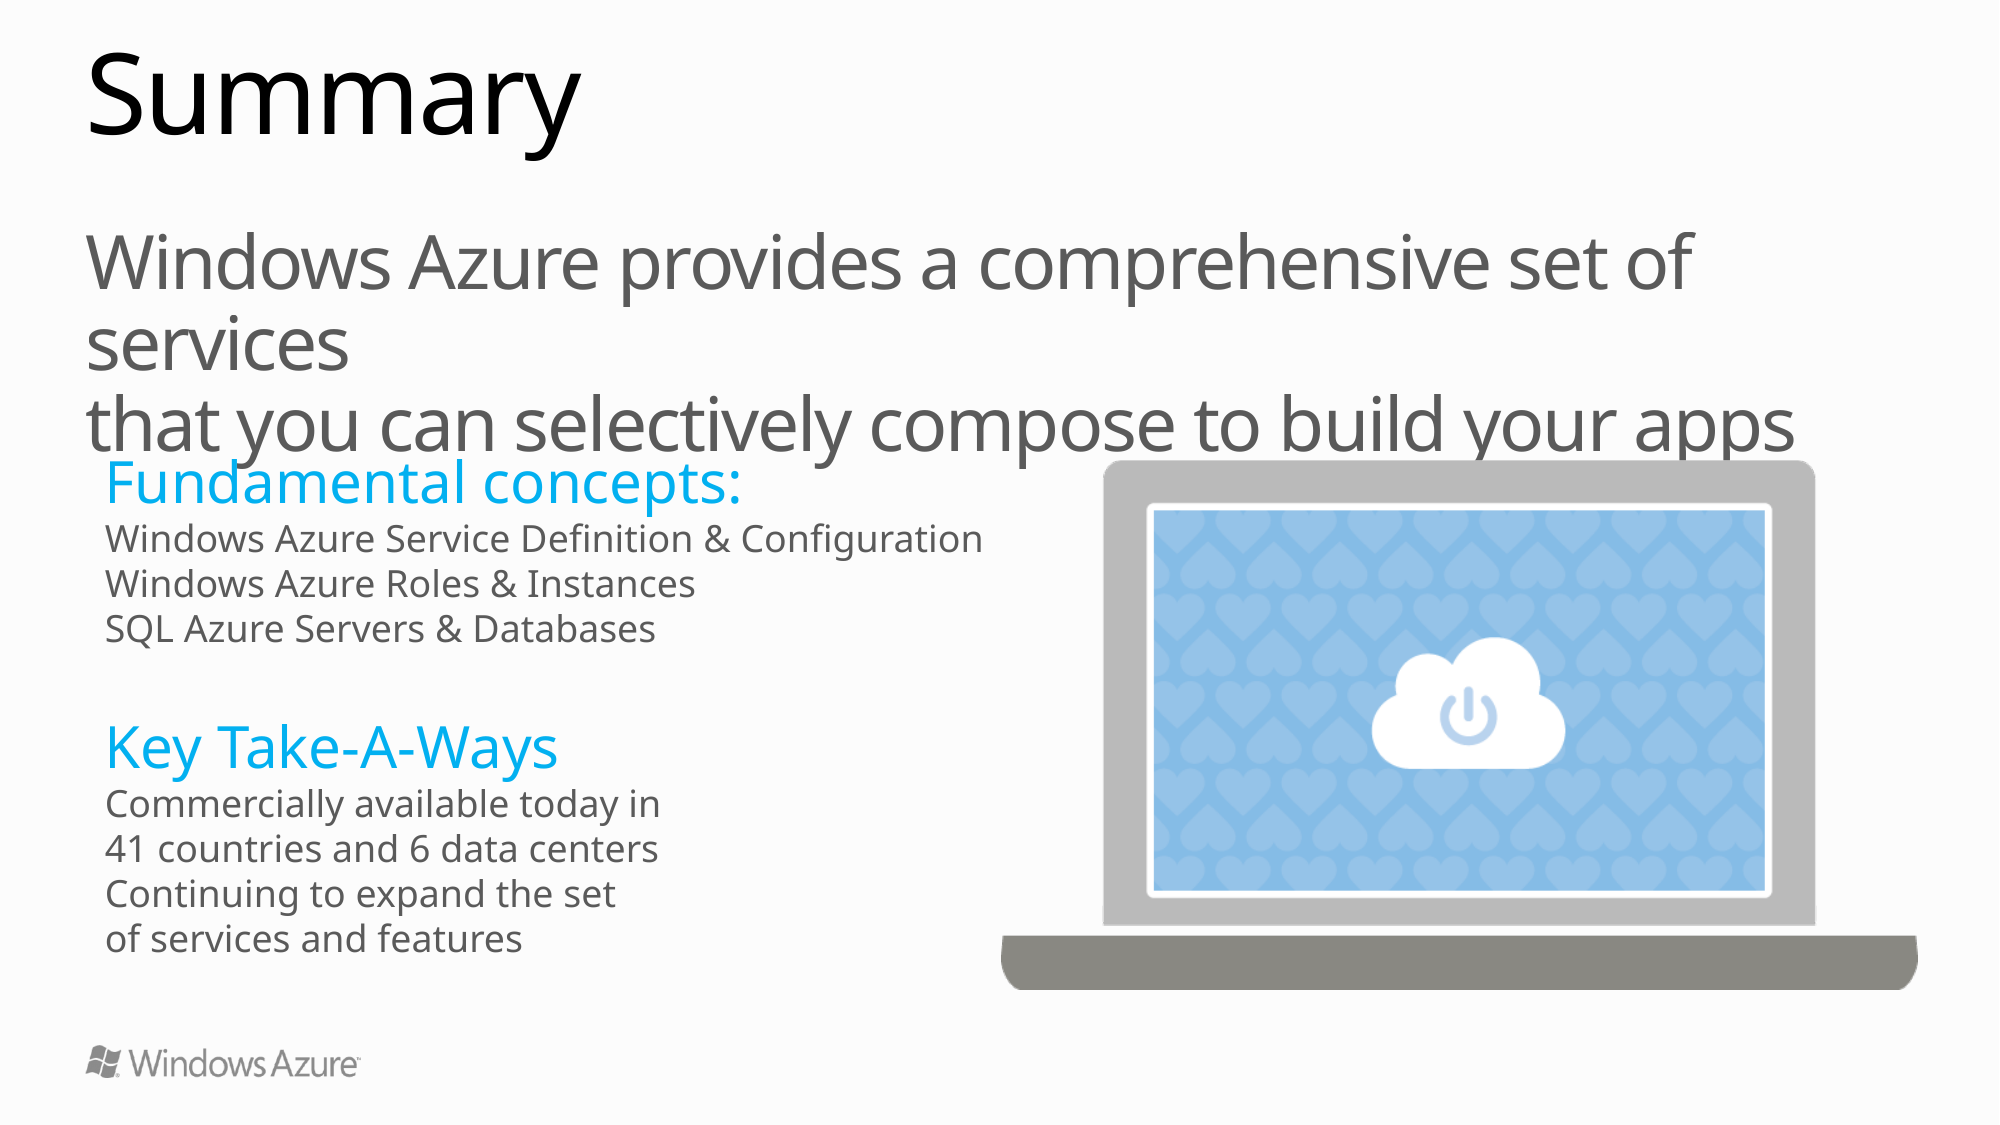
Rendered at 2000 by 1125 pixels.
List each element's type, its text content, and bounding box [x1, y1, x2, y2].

text_box Fundamental concepts: Windows Azure Service Definition & Configuration Windows Azure Roles & Instances SQL Azure Servers & Databases Key Take-A-Ways Commercially available today in 41 countries and 6 data centers Continuing to expand the set of services and features [90, 437, 1090, 968]
picture [1001, 459, 1918, 990]
list Windows Azure provides a comprehensive set of services that you can selectively compose to build your apps [85, 224, 1914, 389]
title Summary [85, 37, 1914, 161]
